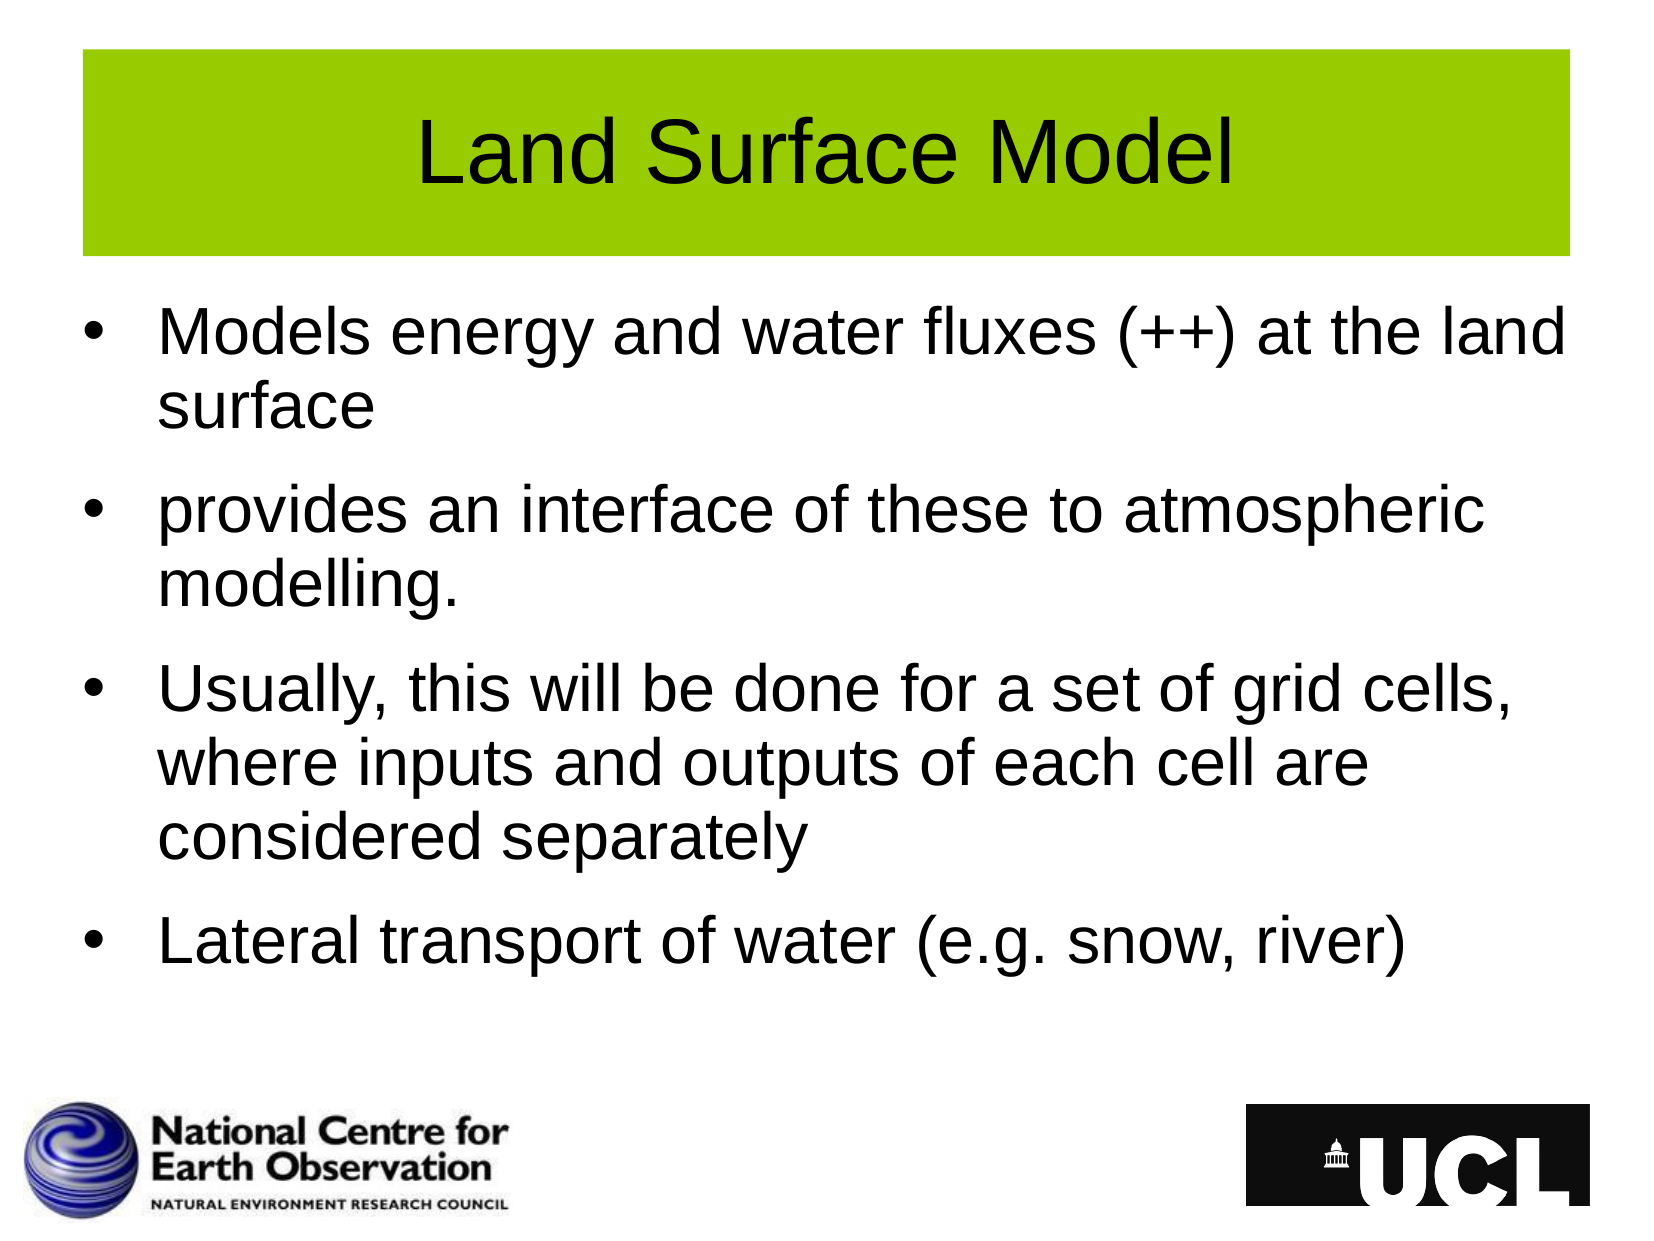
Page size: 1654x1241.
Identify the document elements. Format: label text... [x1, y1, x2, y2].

picture [23, 1097, 513, 1223]
title Land Surface Model [82, 49, 1571, 257]
list Models energy and water fluxes (++) at the land surface provides an interface of these to atmospheric modelling. Usually, this will be done for a set of grid cells, where inputs and outputs of each cell are considered separately Lateral transport of water (e.g. snow, river) [82, 290, 1571, 1109]
picture [1246, 1104, 1590, 1206]
